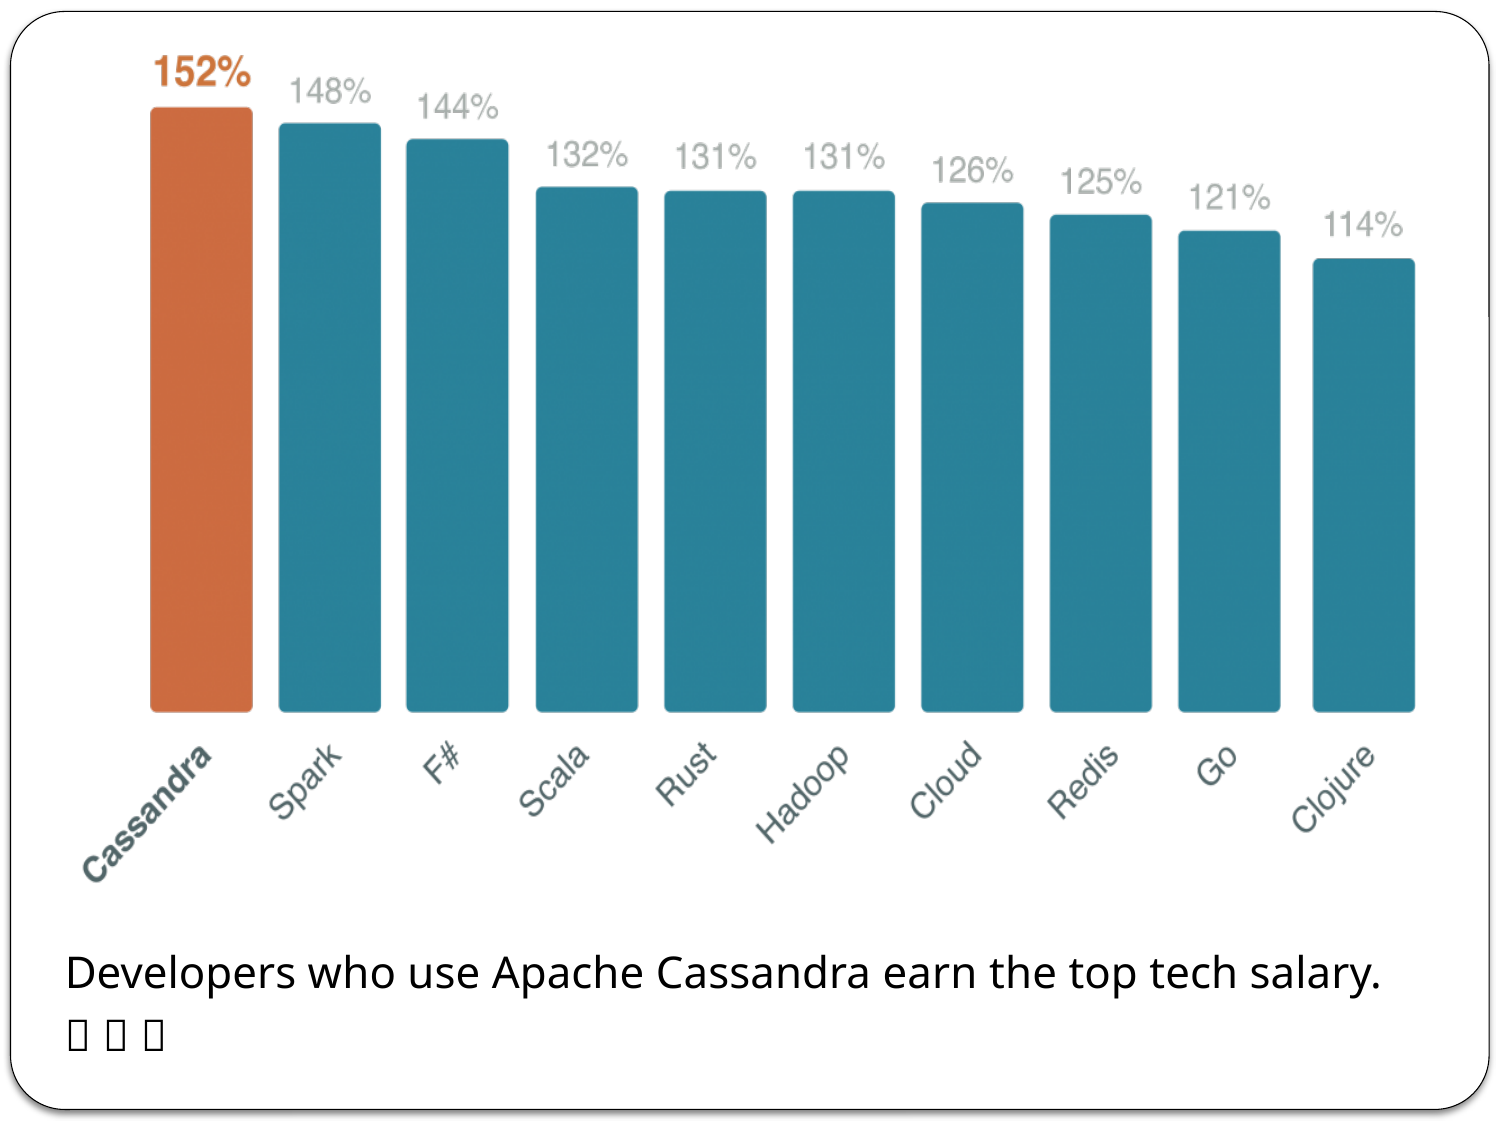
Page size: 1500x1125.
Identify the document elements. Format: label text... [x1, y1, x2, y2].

picture [74, 49, 1426, 901]
list Developers who use Apache Cassandra earn the top tech salary.    [50, 937, 1425, 1075]
